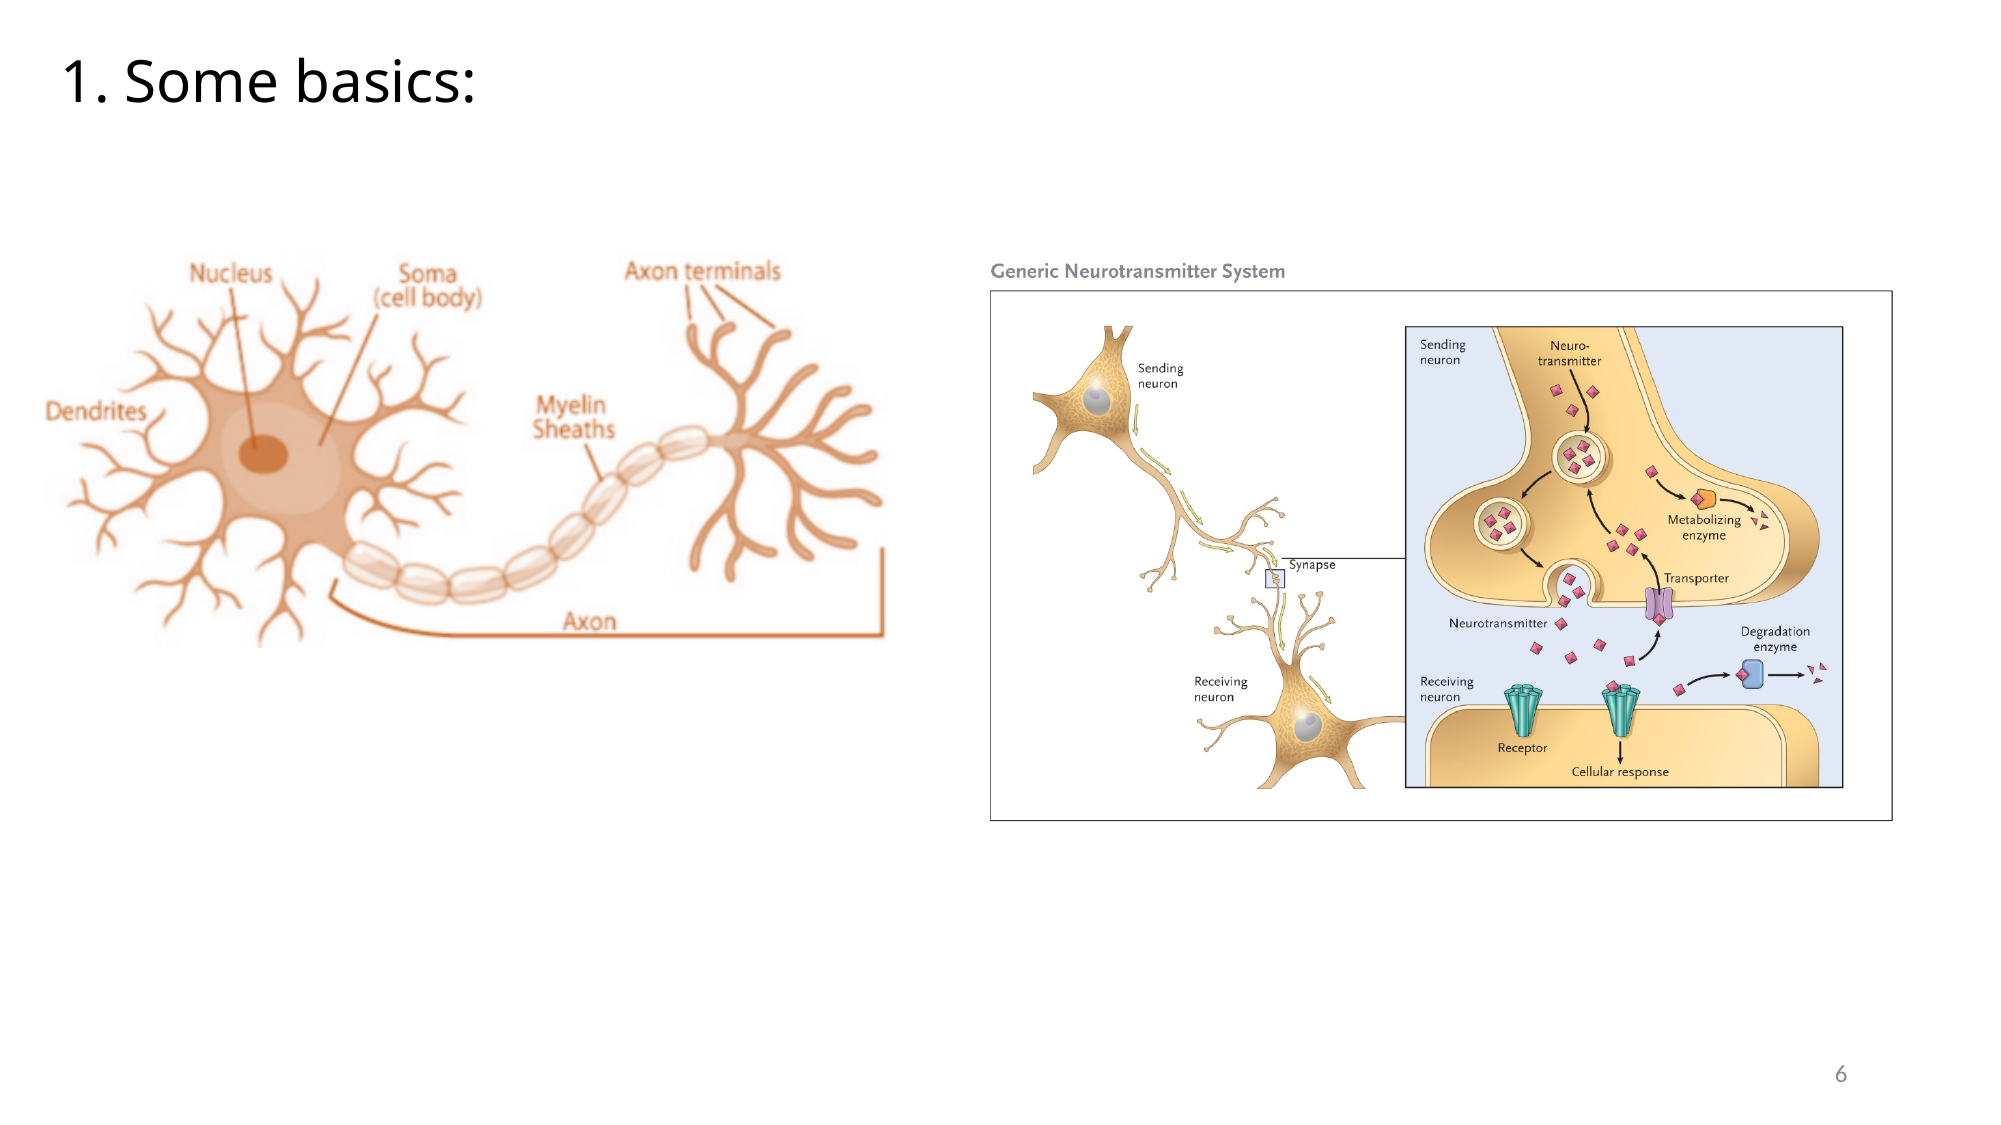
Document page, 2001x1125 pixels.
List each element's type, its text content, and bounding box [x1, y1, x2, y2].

picture [44, 253, 888, 648]
slide_number 6 [1412, 1042, 1863, 1103]
title 1. Some basics: [0, 0, 1725, 169]
picture [980, 253, 1906, 834]
